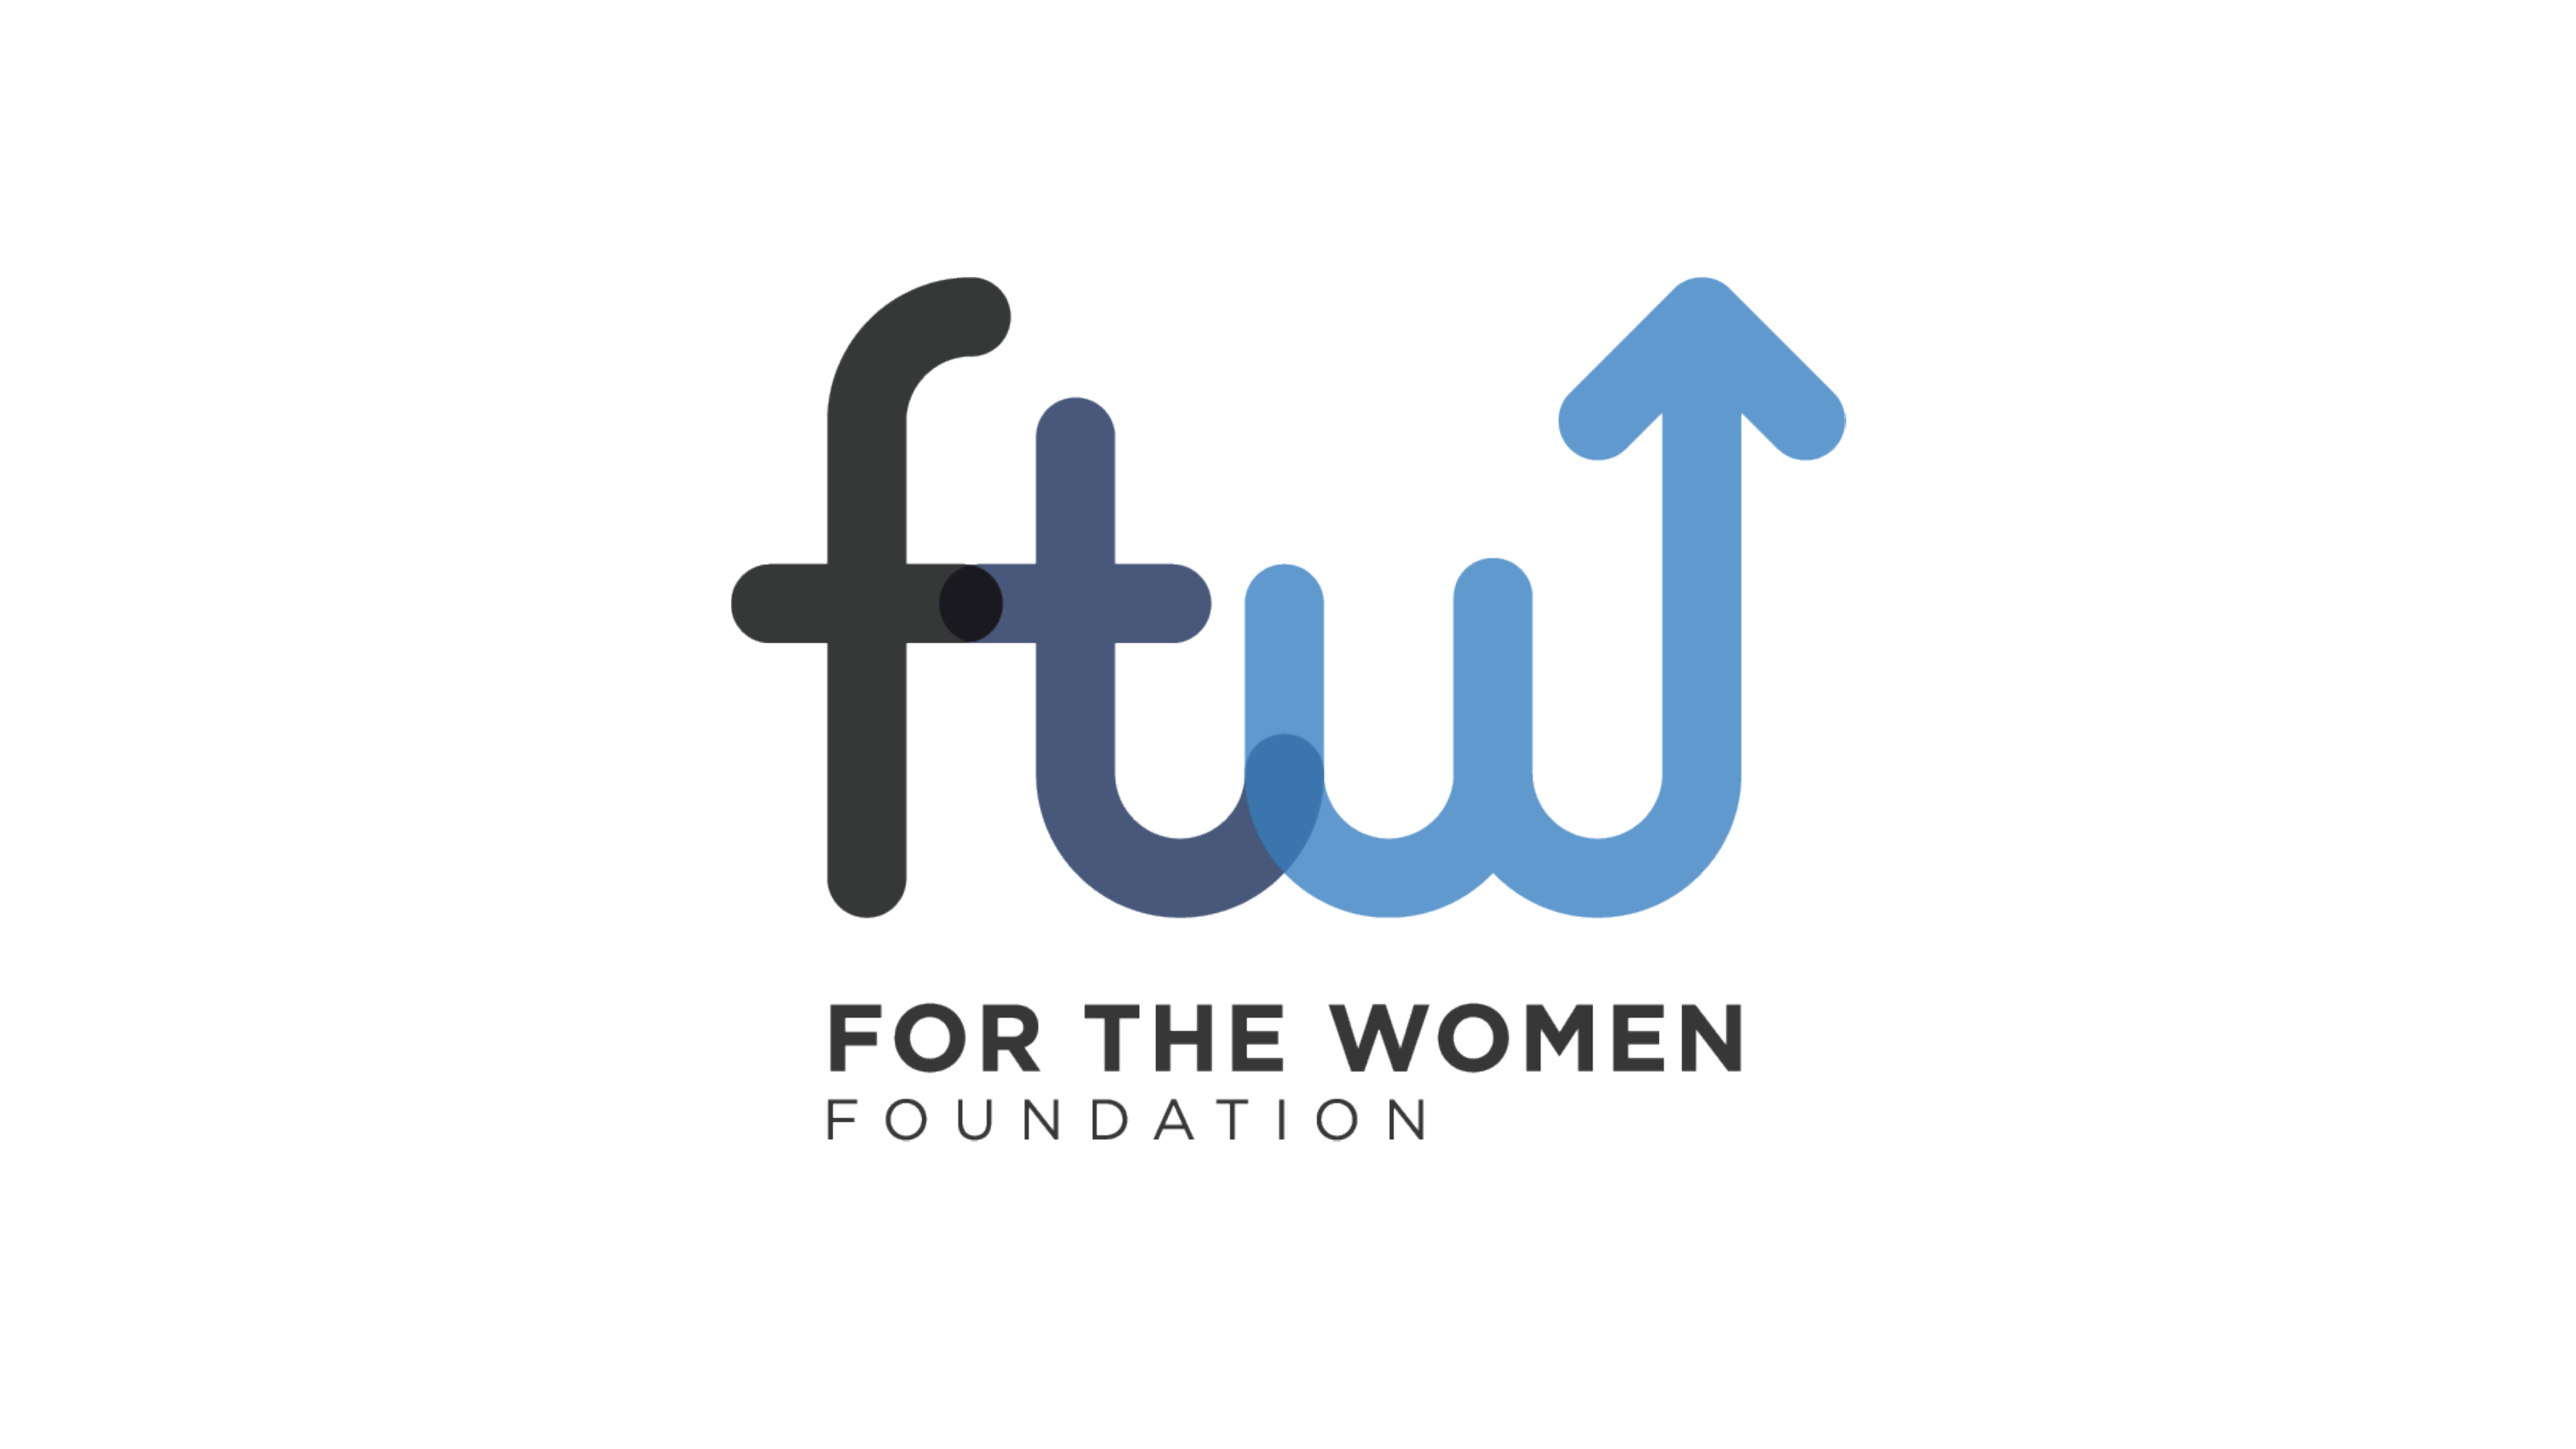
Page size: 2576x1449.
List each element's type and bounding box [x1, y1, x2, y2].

text_box [731, 277, 1846, 1142]
